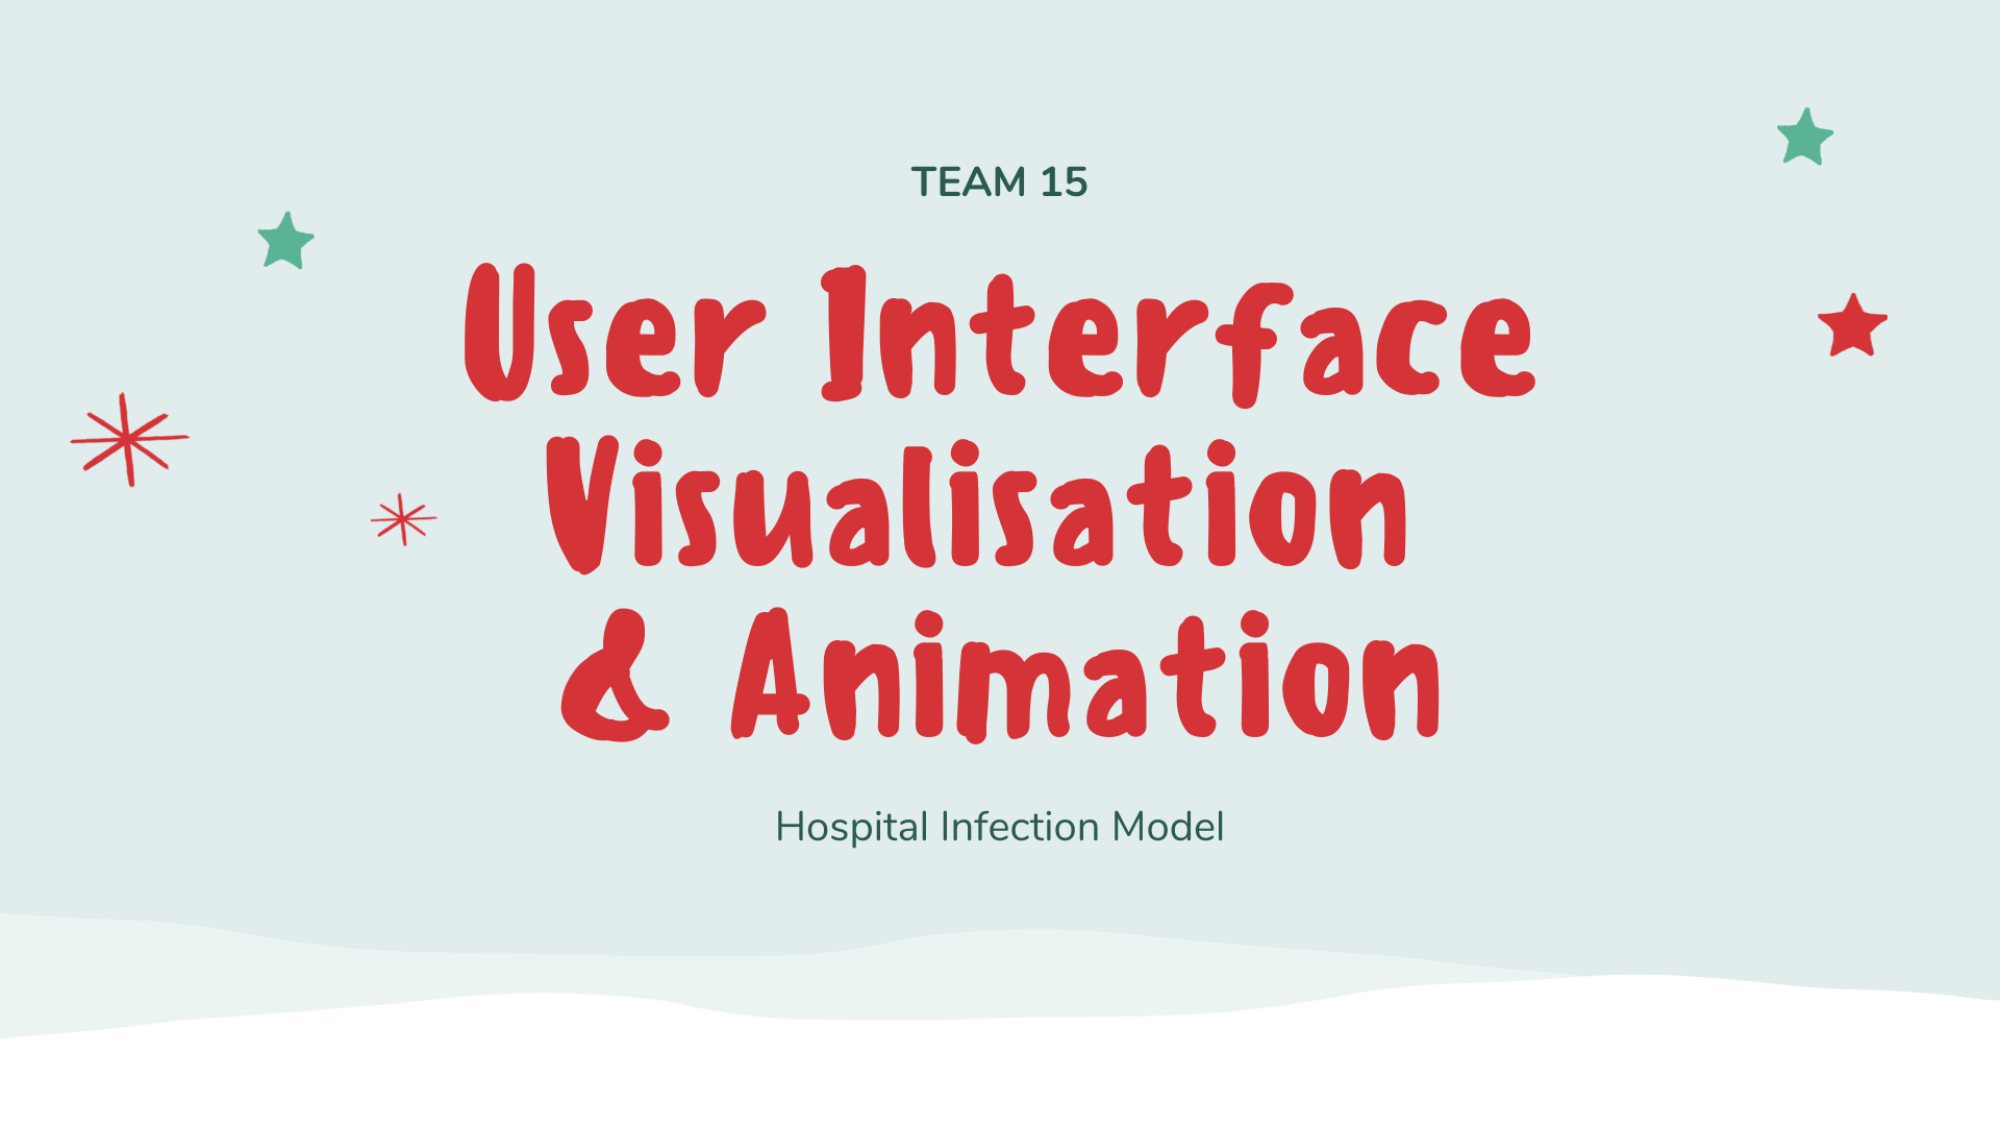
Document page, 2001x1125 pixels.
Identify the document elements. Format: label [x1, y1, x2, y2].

list [0, 0, 2000, 1125]
